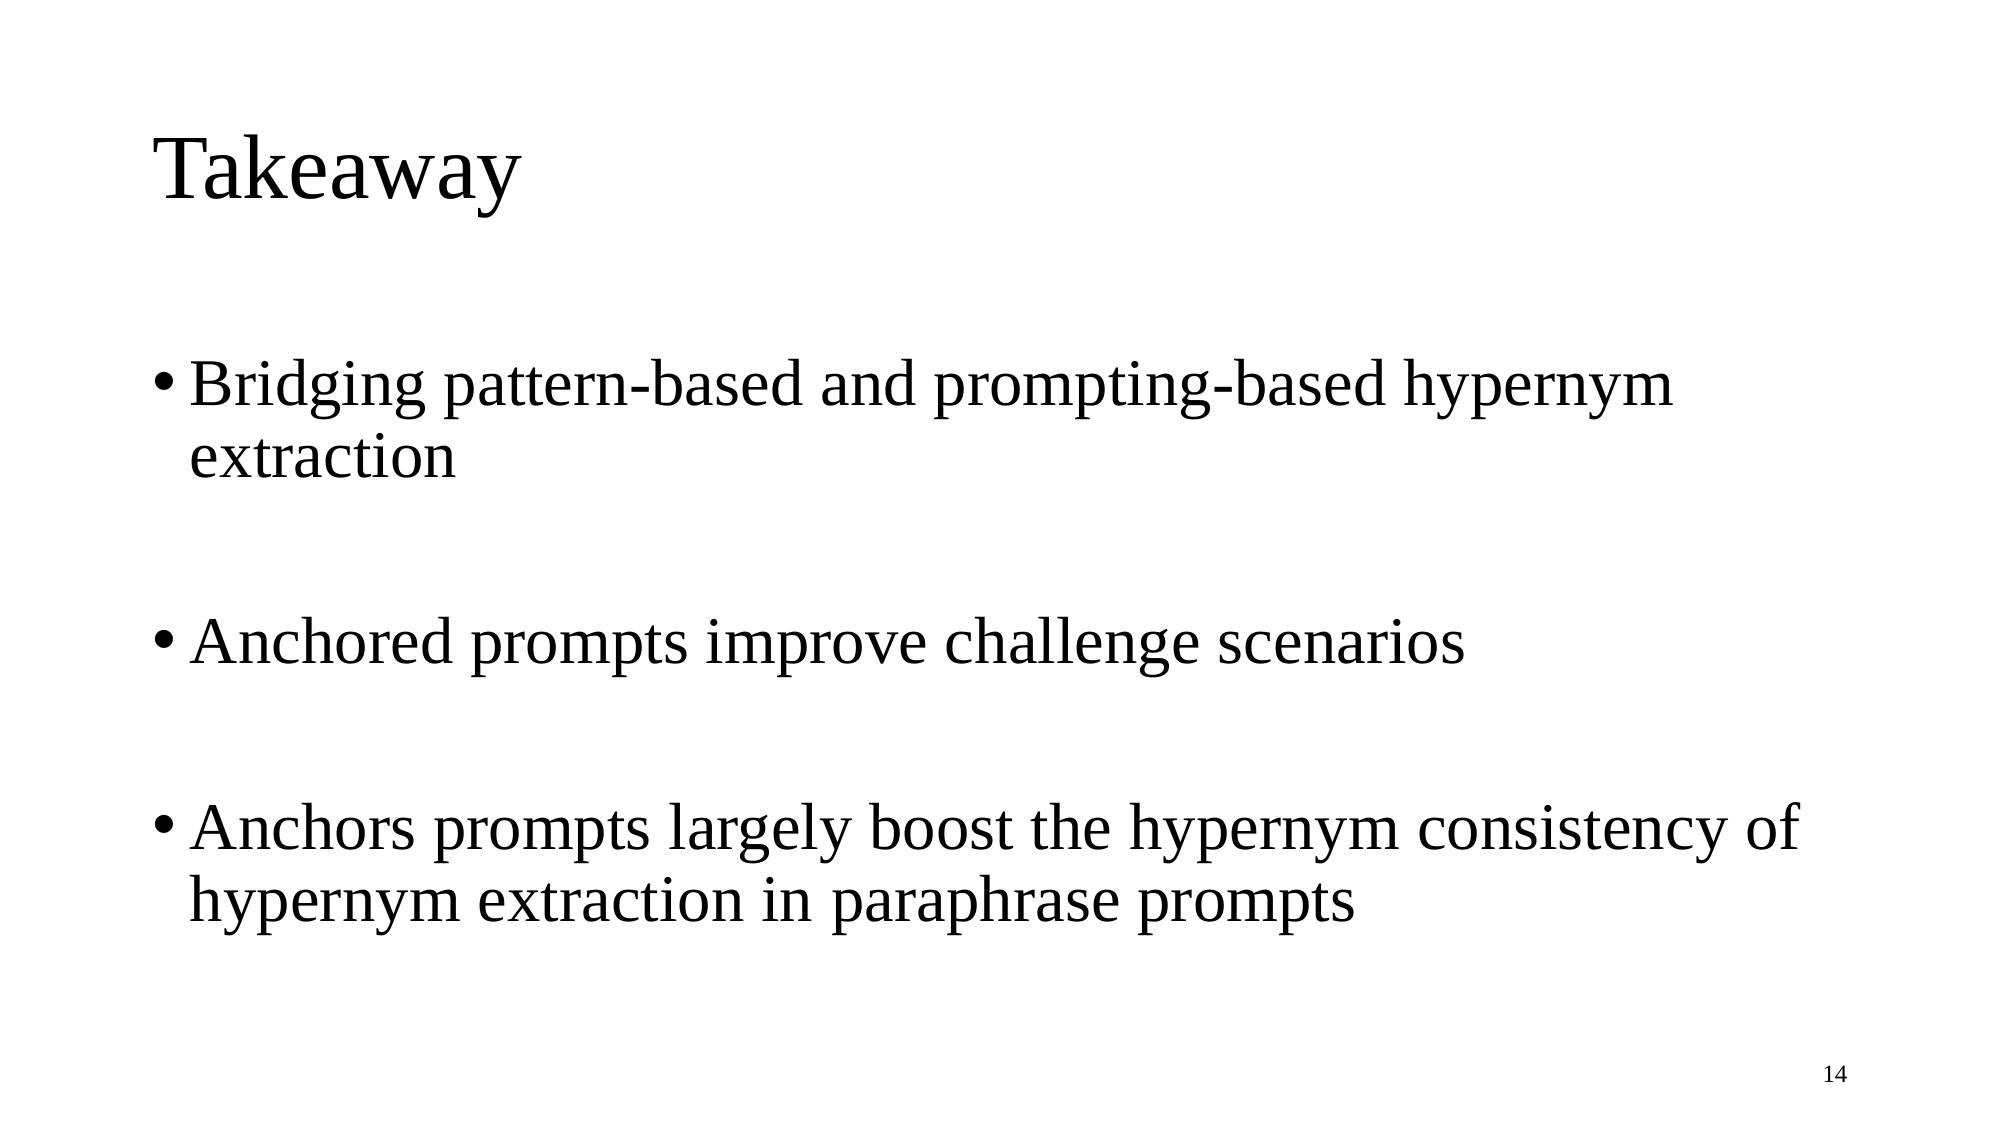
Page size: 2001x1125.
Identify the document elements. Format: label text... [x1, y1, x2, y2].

slide_number 14 [1412, 1042, 1863, 1103]
title Takeaway [137, 59, 1863, 239]
list Bridging pattern-based and prompting-based hypernym extraction Anchored prompts improve challenge scenarios Anchors prompts largely boost the hypernym consistency of hypernym extraction in paraphrase prompts [137, 239, 1863, 954]
